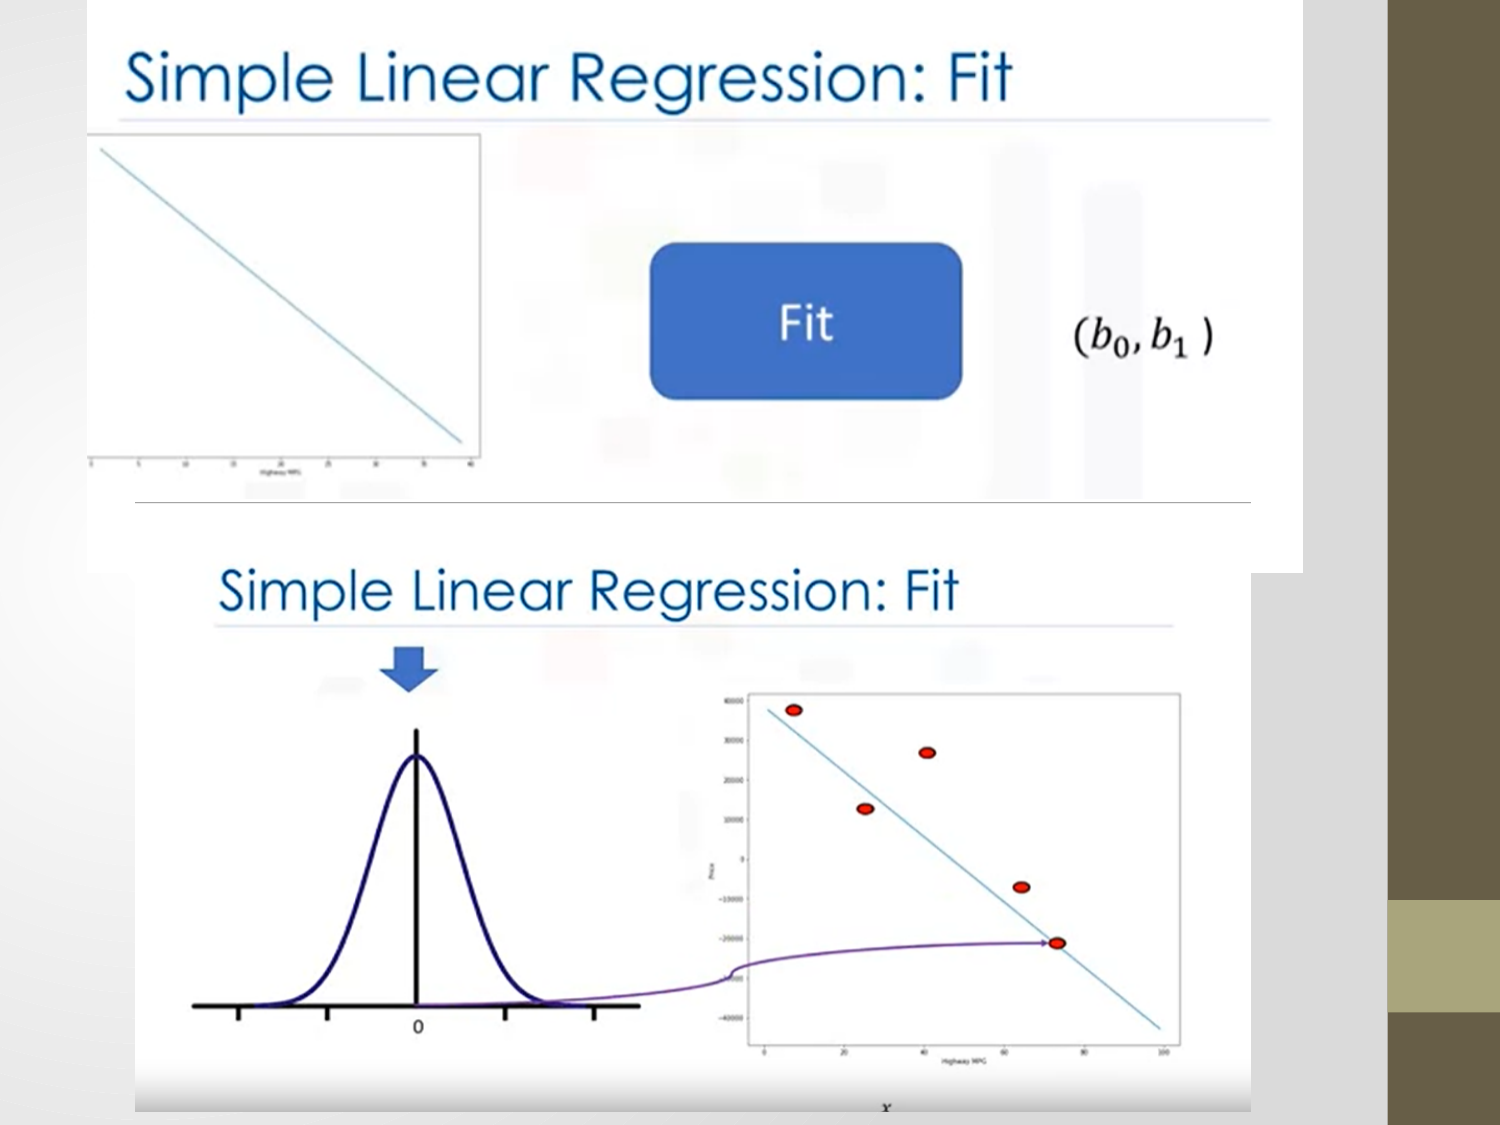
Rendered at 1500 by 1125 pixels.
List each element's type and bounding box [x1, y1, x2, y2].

list [86, 0, 1303, 573]
picture [135, 499, 1251, 1112]
